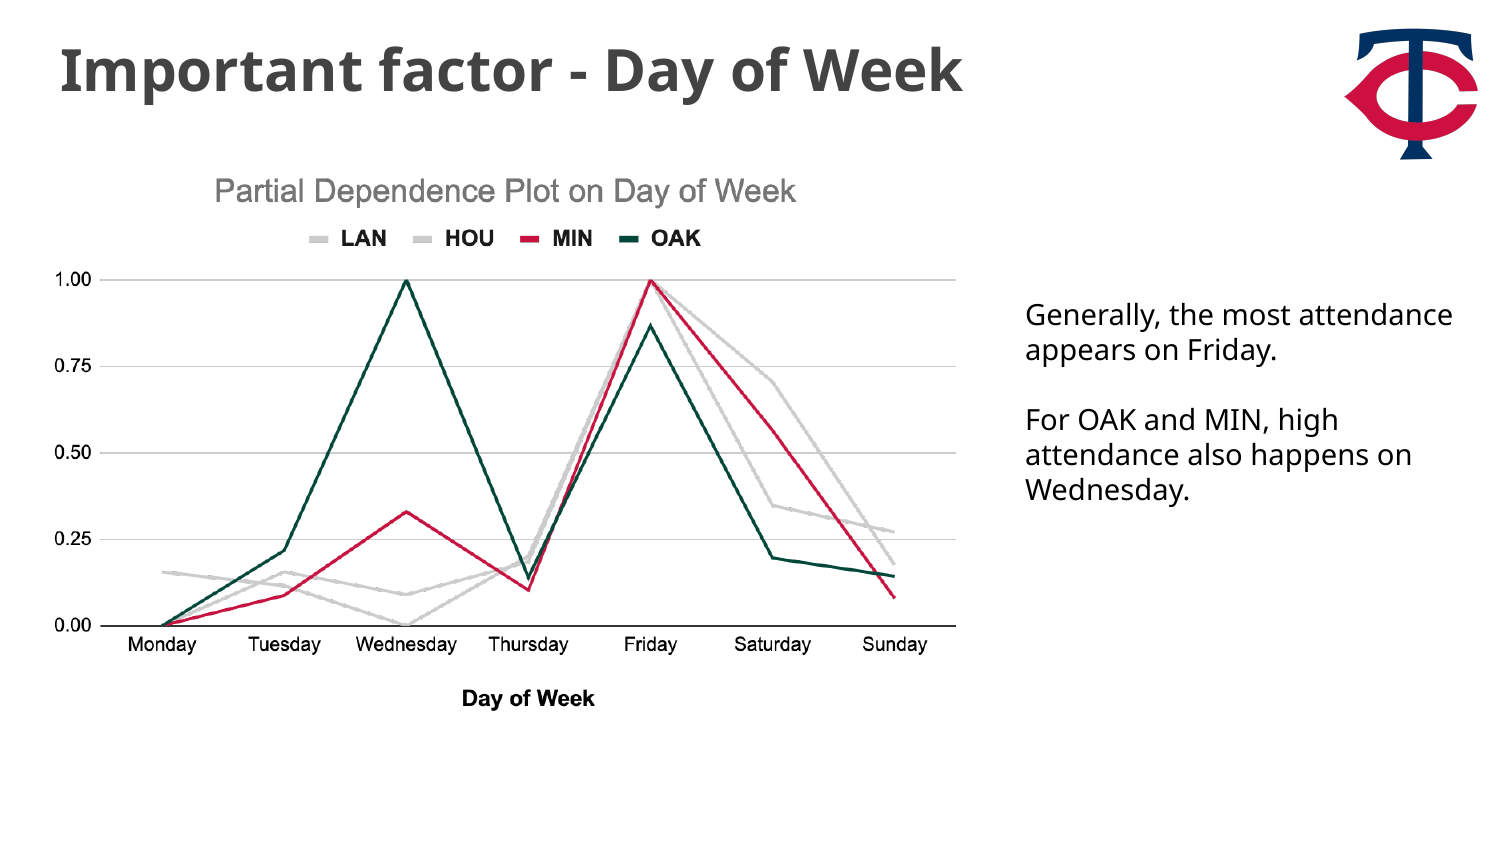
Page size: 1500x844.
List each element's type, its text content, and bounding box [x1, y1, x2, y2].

text_box Generally, the most attendance appears on Friday. For OAK and MIN, high attendance also happens on Wednesday. [1009, 281, 1478, 522]
picture [1344, 27, 1479, 162]
title Important factor - Day of Week [45, 15, 1036, 122]
picture [24, 146, 986, 741]
